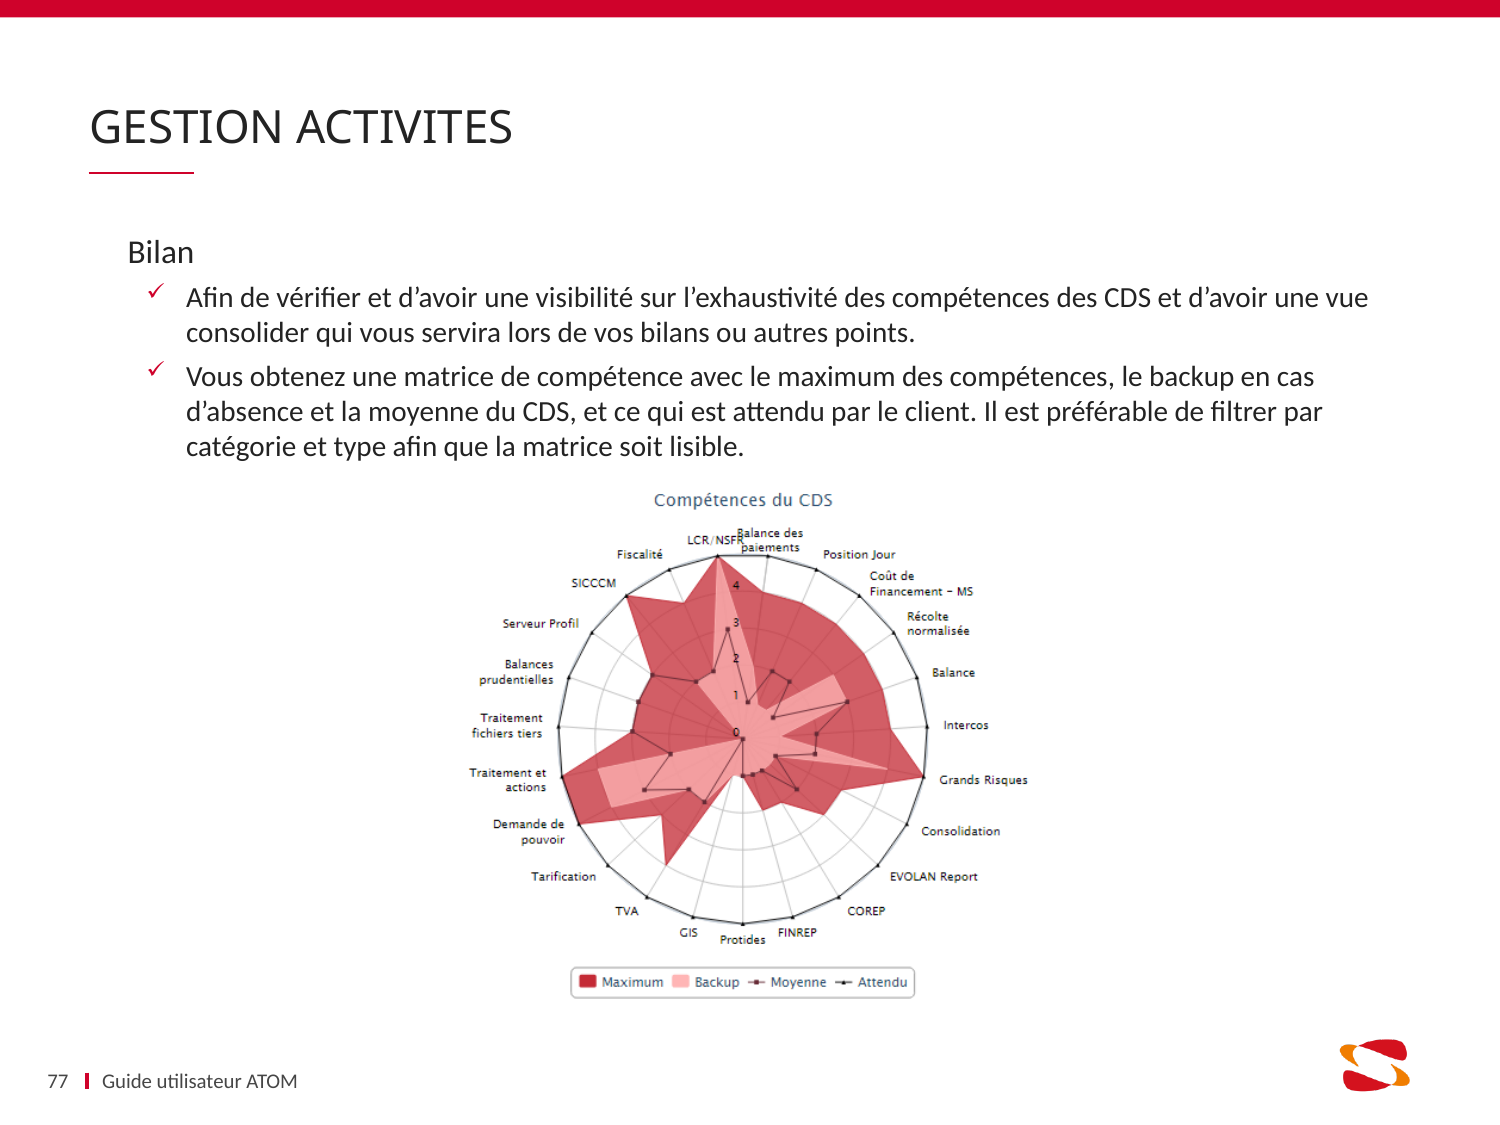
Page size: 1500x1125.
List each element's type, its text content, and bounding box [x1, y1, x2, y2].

footer Guide utilisateur ATOM [87, 1066, 833, 1094]
slide_number 77 [20, 1066, 69, 1094]
title GESTION ACTIVITES [89, 31, 1409, 161]
picture [1328, 1031, 1421, 1099]
picture [430, 462, 1045, 1007]
text_box Bilan Afin de vérifier et d’avoir une visibilité sur l’exhaustivité des compétences des CDS et d’avoir une vue consolider qui vous servira lors de vos bilans ou autres points. Vous obtenez une matrice de compétence avec le maximum des compétences, le backup en cas d’absence et la moyenne du CDS, et ce qui est attendu par le client. Il est préférable de filtrer par catégorie et type afin que la matrice soit lisible. [68, 229, 1409, 1035]
